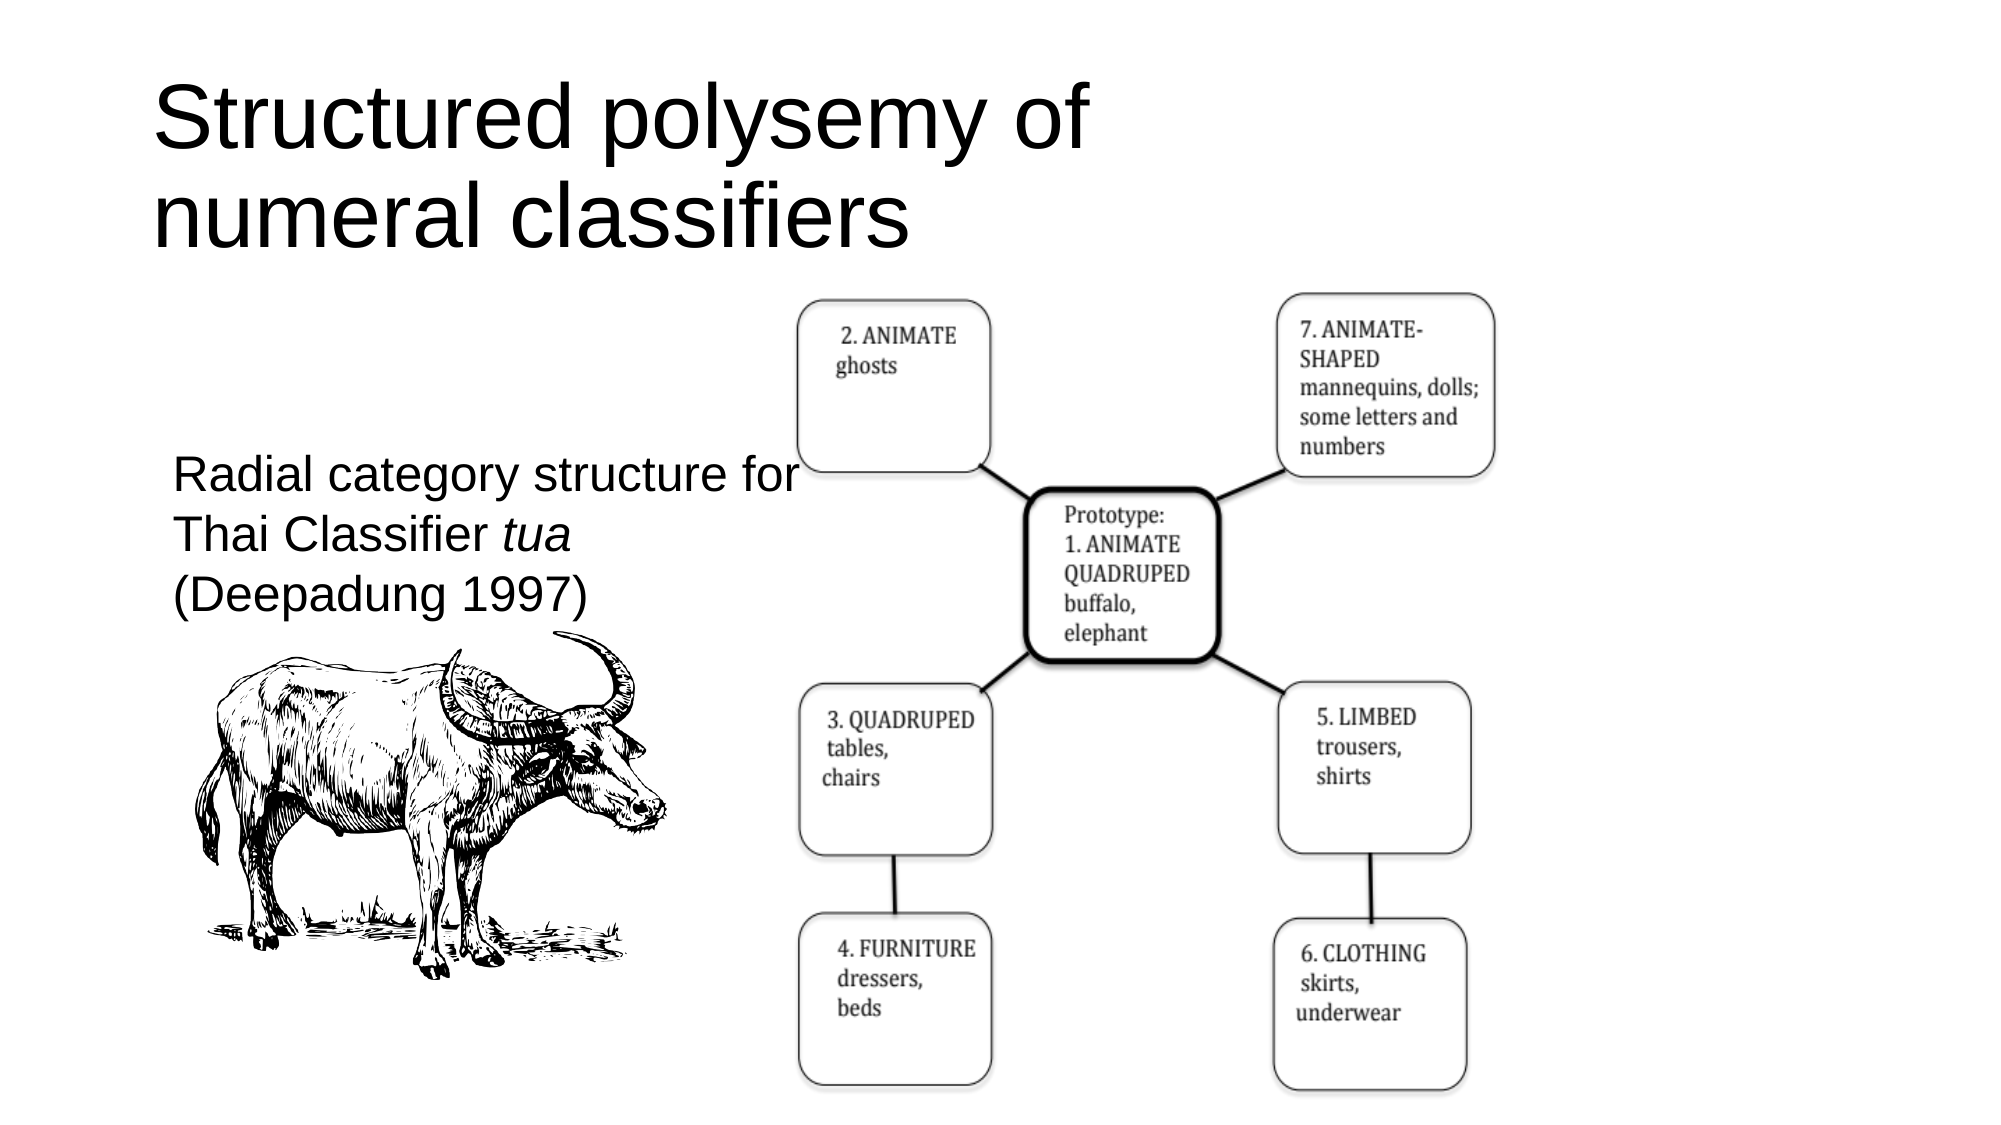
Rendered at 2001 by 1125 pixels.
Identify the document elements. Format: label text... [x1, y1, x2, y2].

title Structured polysemy of numeral classifiers [137, 59, 1863, 278]
picture [195, 218, 1727, 1109]
text_box Radial category structure for Thai Classifier tua (Deepadung 1997) [157, 434, 624, 629]
